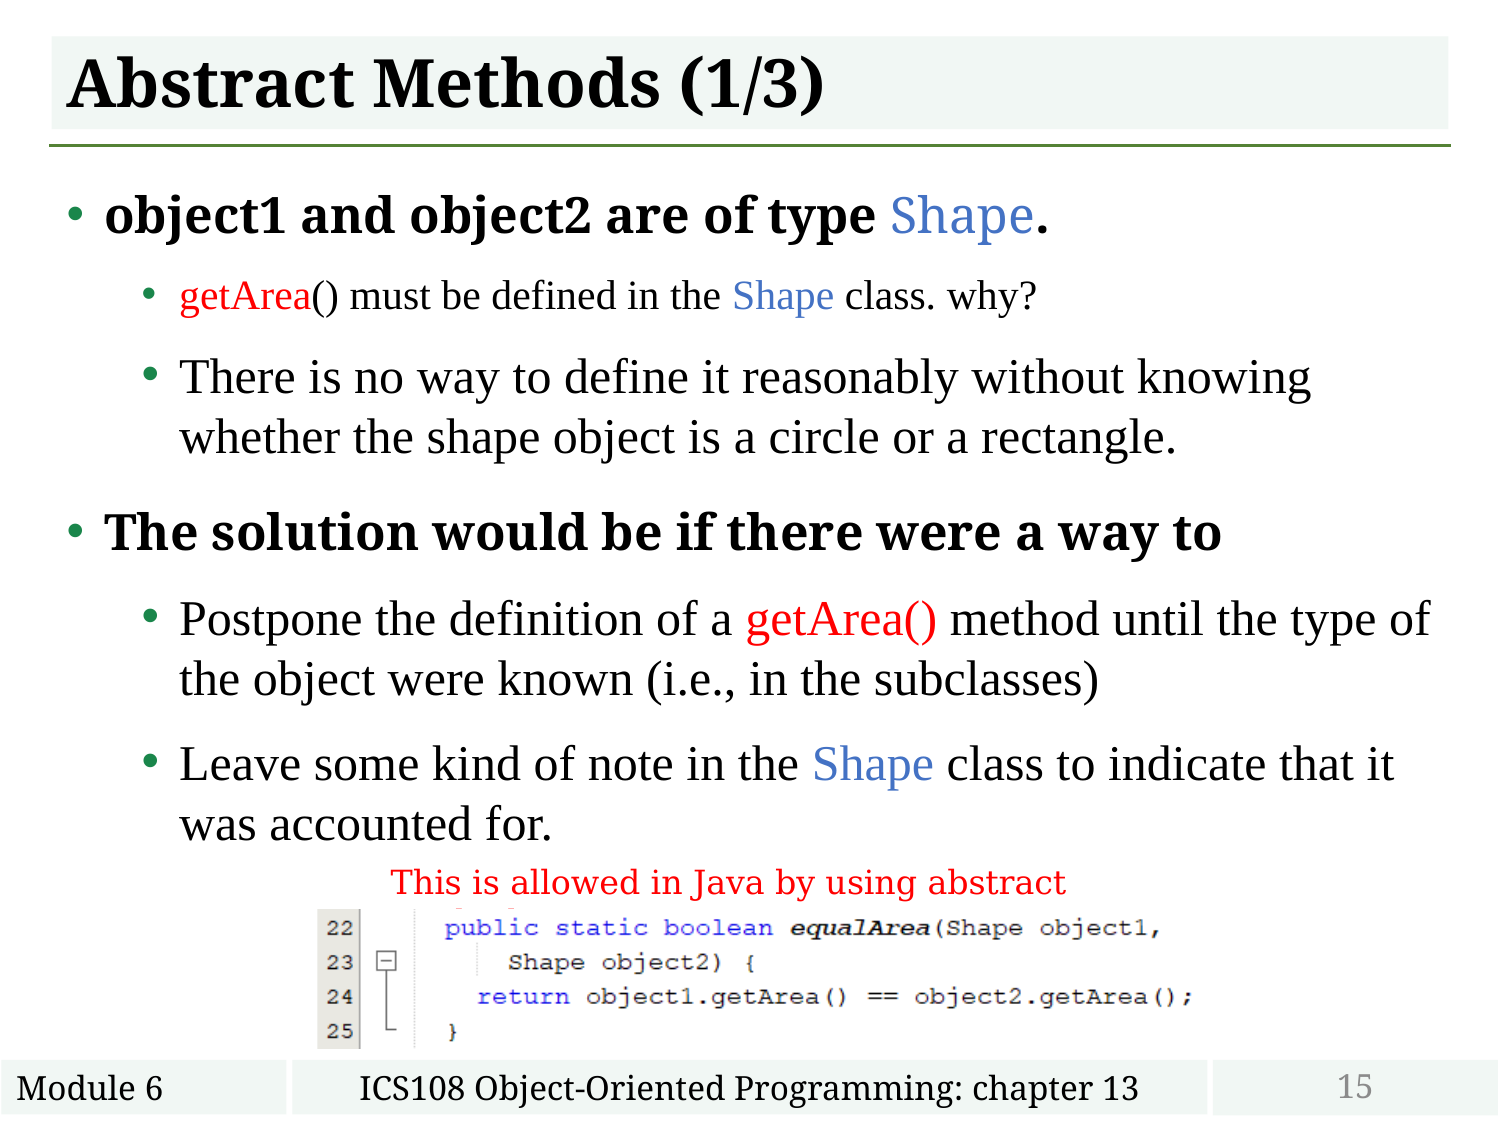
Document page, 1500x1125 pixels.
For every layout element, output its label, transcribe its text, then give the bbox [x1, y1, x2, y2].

text_box This is allowed in Java by using abstract methods [375, 853, 1105, 909]
list object1 and object2 are of type Shape. getArea() must be defined in the Shape class. why? There is no way to define it reasonably without knowing whether the shape object is a circle or a rectangle. The solution would be if there were a way to Postpone the definition of a getArea() method until the type of the object were known (i.e., in the subclasses) Leave some kind of note in the Shape class to indicate that it was accounted for. [51, 175, 1454, 1026]
slide_number 15 [1212, 1059, 1498, 1116]
title Abstract Methods (1/3) [51, 36, 1449, 130]
picture [317, 909, 1213, 1049]
